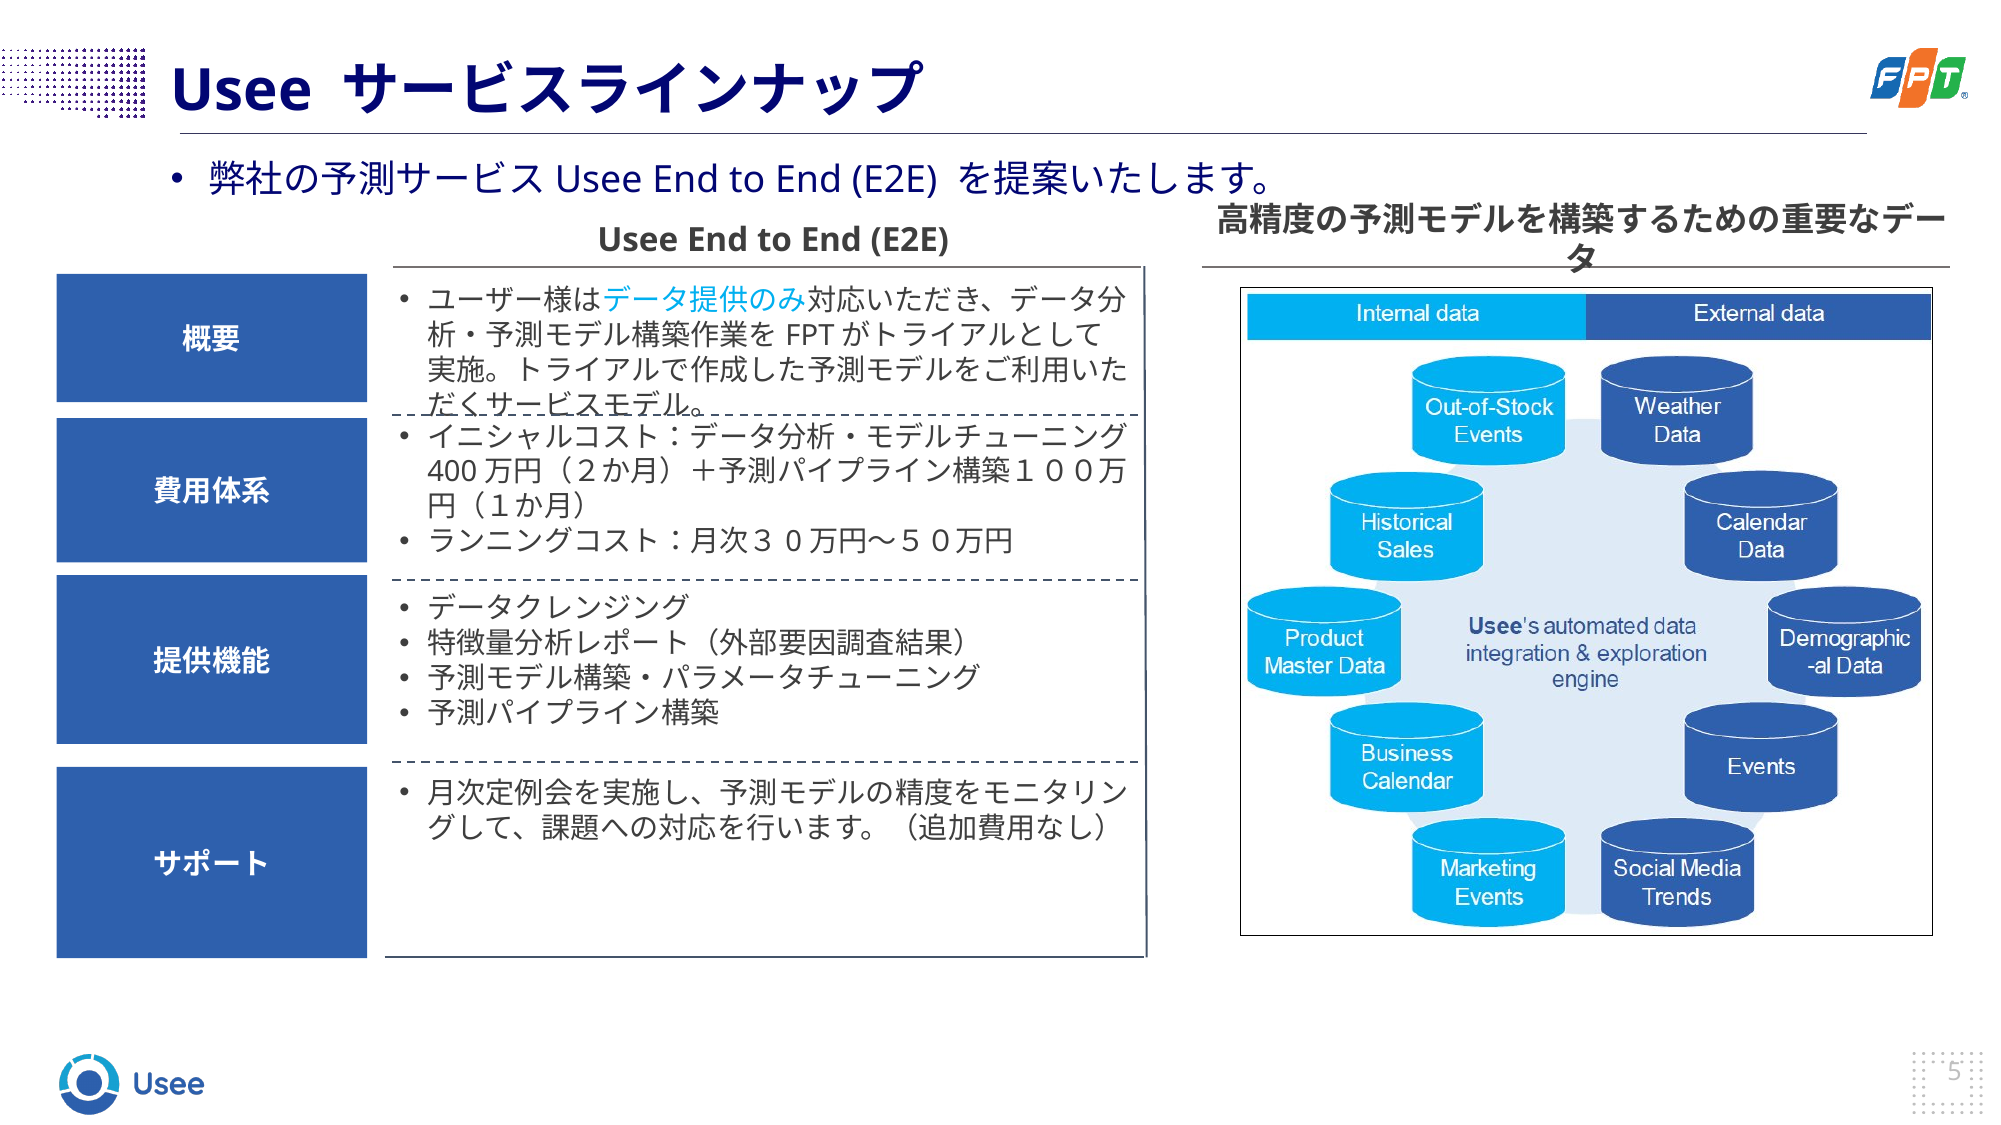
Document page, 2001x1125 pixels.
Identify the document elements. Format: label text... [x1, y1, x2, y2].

text_box イニシャルコスト：データ分析・モデルチューニング400万円（２か月）＋予測パイプライン構築１００万円（１か月） ランニングコスト：月次３0万円～５０万円 [383, 417, 1144, 558]
text_box 費用体系 [56, 417, 368, 563]
text_box データクレンジング 特徴量分析レポート（外部要因調査結果） 予測モデル構築・パラメータチューニング 予測パイプライン構築 [383, 574, 1144, 745]
text_box 月次定例会を実施し、予測モデルの精度をモニタリングして、課題への対応を行います。（追加費用なし） [383, 766, 1148, 965]
text_box サポート [56, 766, 368, 959]
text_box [392, 209, 1155, 267]
picture [47, 1046, 209, 1118]
list Usee サービスラインナップ [155, 45, 1872, 133]
text_box ユーザー様はデータ提供のみ対応いただき、データ分析・予測モデル構築作業をFPTがトライアルとして実施。トライアルで作成した予測モデルをご利用いただくサービスモデル。 [383, 273, 1143, 403]
text_box 概要 [56, 273, 368, 403]
picture [1240, 287, 1933, 936]
picture [1872, 48, 1968, 111]
list 弊社の予測サービスUsee End to End (E2E) を提案いたします。 [155, 147, 1873, 236]
slide_number 5 [1932, 1050, 1964, 1095]
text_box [1201, 209, 1964, 267]
text_box 提供機能 [56, 574, 368, 745]
